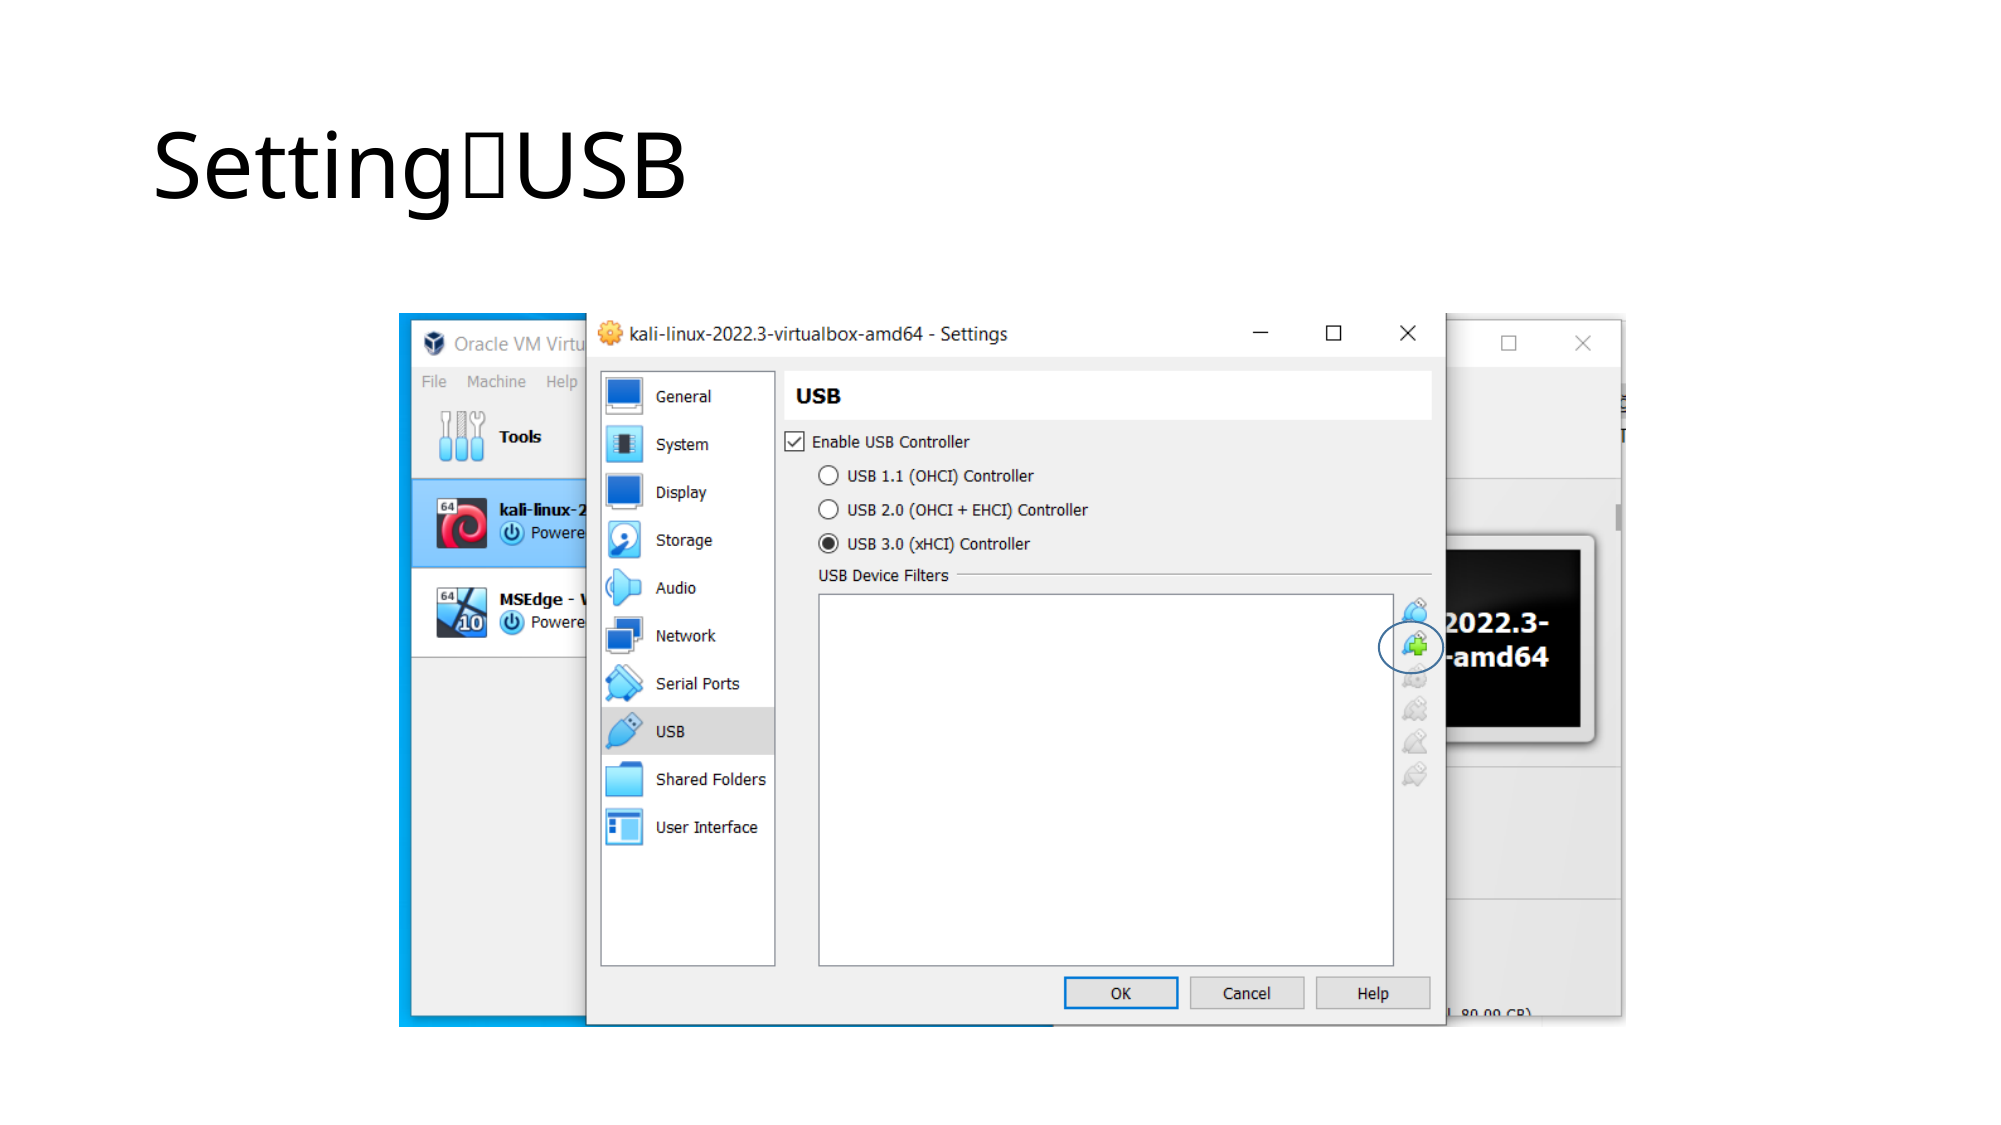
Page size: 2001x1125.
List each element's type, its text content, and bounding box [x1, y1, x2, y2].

title SettingUSB [137, 59, 1863, 278]
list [399, 313, 1626, 1027]
